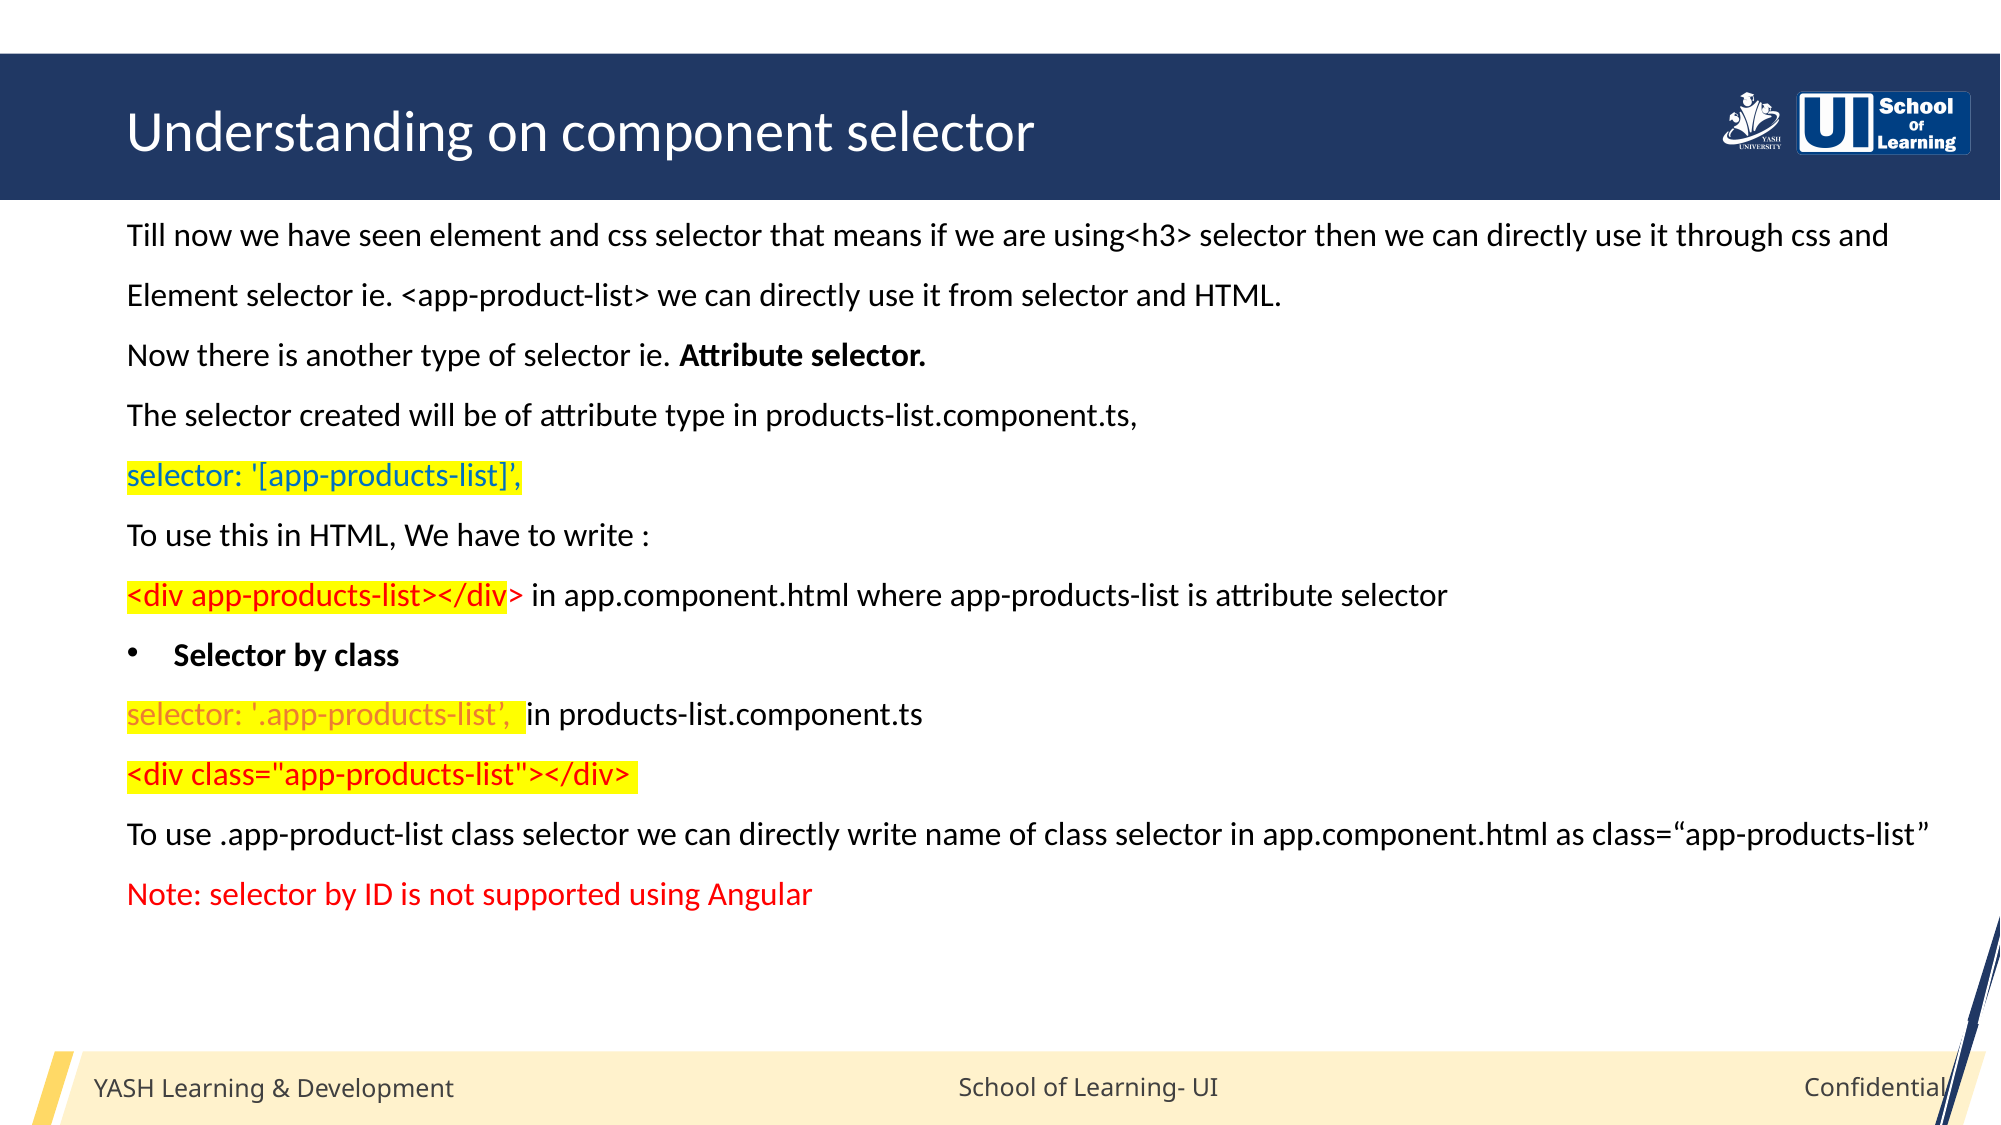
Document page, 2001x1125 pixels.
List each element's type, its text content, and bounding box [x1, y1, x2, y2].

text_box [56, 233, 1944, 1056]
text_box Understanding on component selector [111, 80, 1622, 171]
text_box Till now we have seen element and css selector that means if we are using<h3> selector then we can directly use it through css and Element selector ie. <app-product-list> we can directly use it from selector and HTML. Now there is another type of selector ie. Attribute selector. The selector created will be of attribute type in products-list.component.ts, selector: '[app-products-list]’, To use this in HTML, We have to write : <div app-products-list></div> in app.component.html where app-products-list is attribute selector Selector by class selector: '.app-products-list’, in products-list.component.ts <div class="app-products-list"></div> To use .app-product-list class selector we can directly write name of class selector in app.component.html as class=“app-products-list” Note: selector by ID is not supported using Angular [112, 186, 2000, 1040]
picture [1712, 84, 1977, 163]
